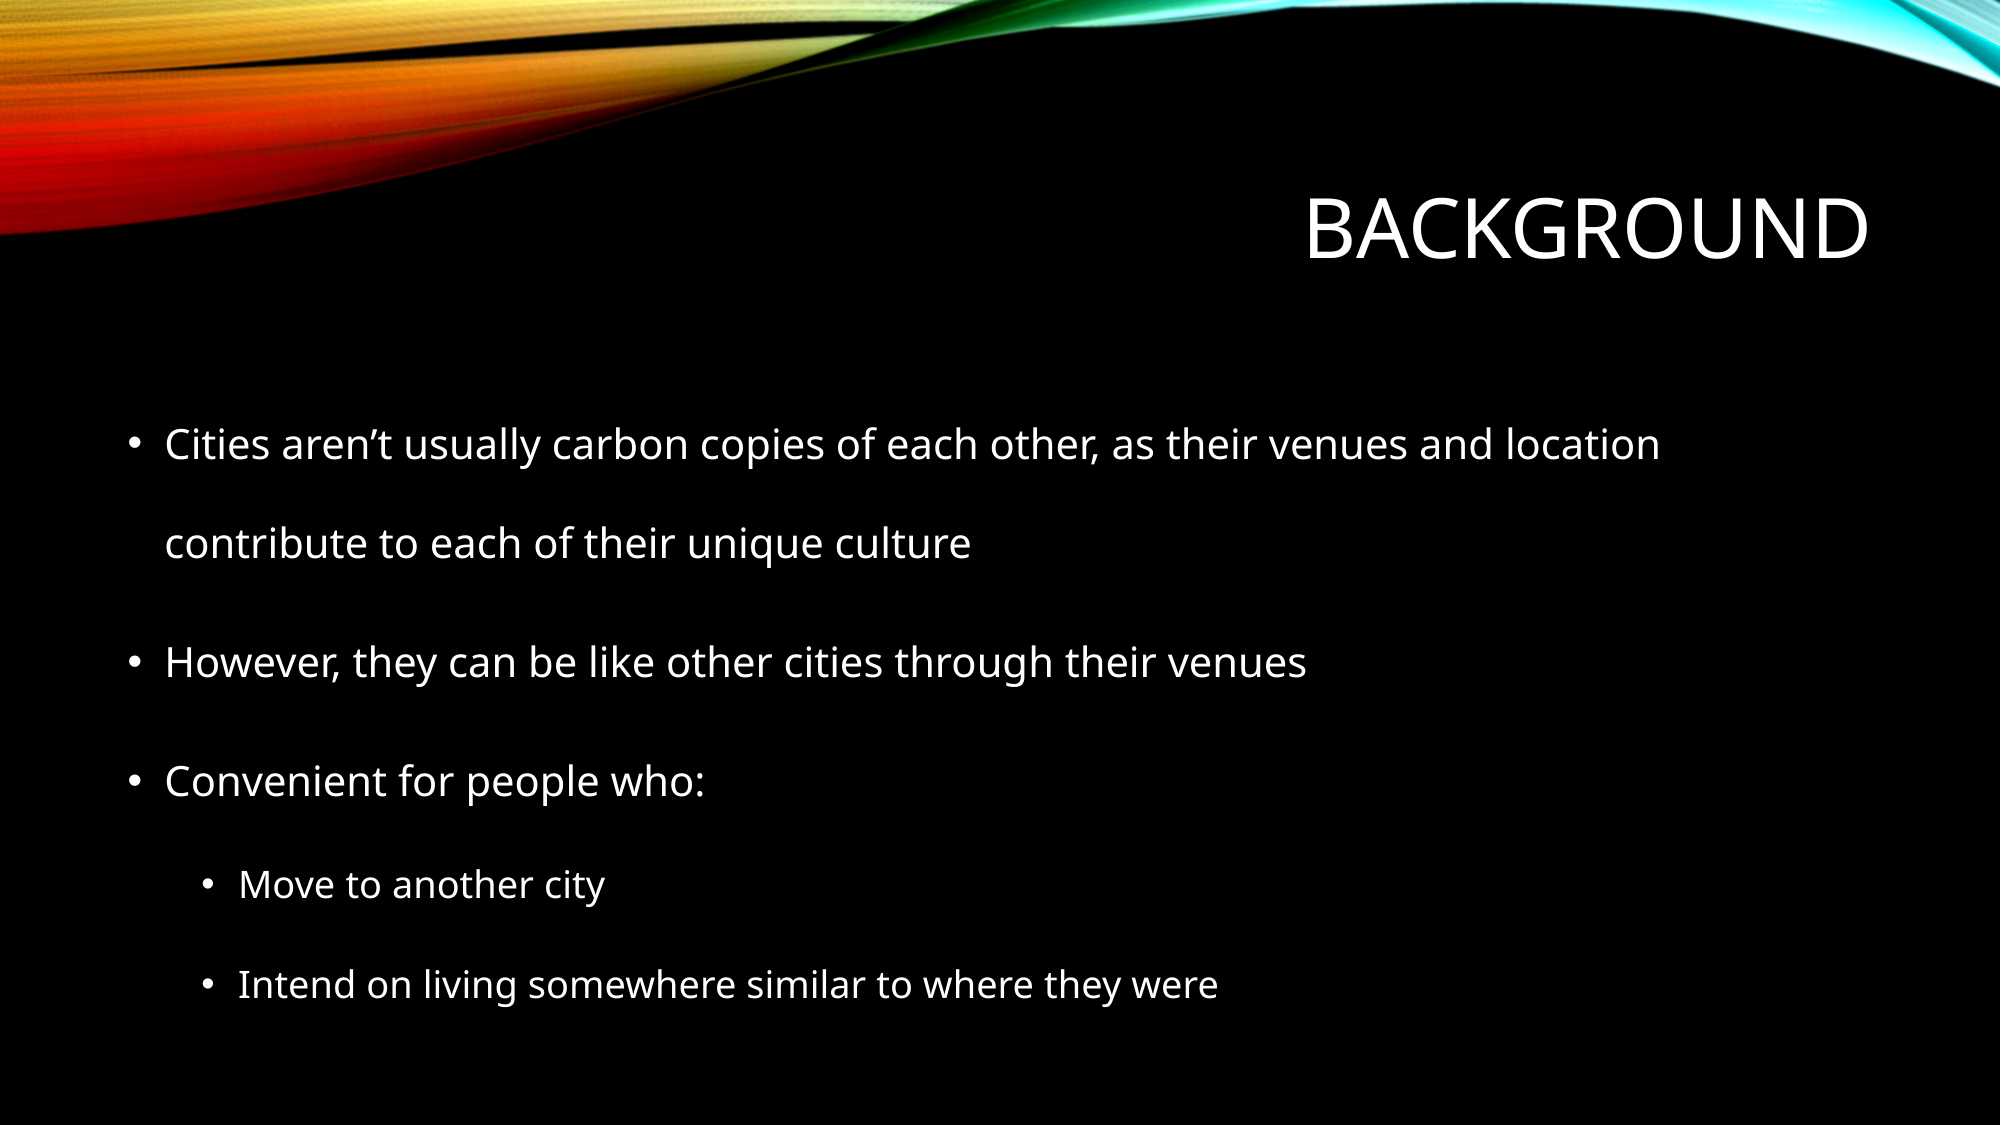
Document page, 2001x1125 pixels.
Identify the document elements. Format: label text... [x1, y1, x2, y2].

picture [0, 0, 2000, 237]
title Background [474, 125, 1888, 338]
list Cities aren’t usually carbon copies of each other, as their venues and location contribute to each of their unique culture However, they can be like other cities through their venues Convenient for people who: Move to another city Intend on living somewhere similar to where they were [112, 360, 1888, 1021]
